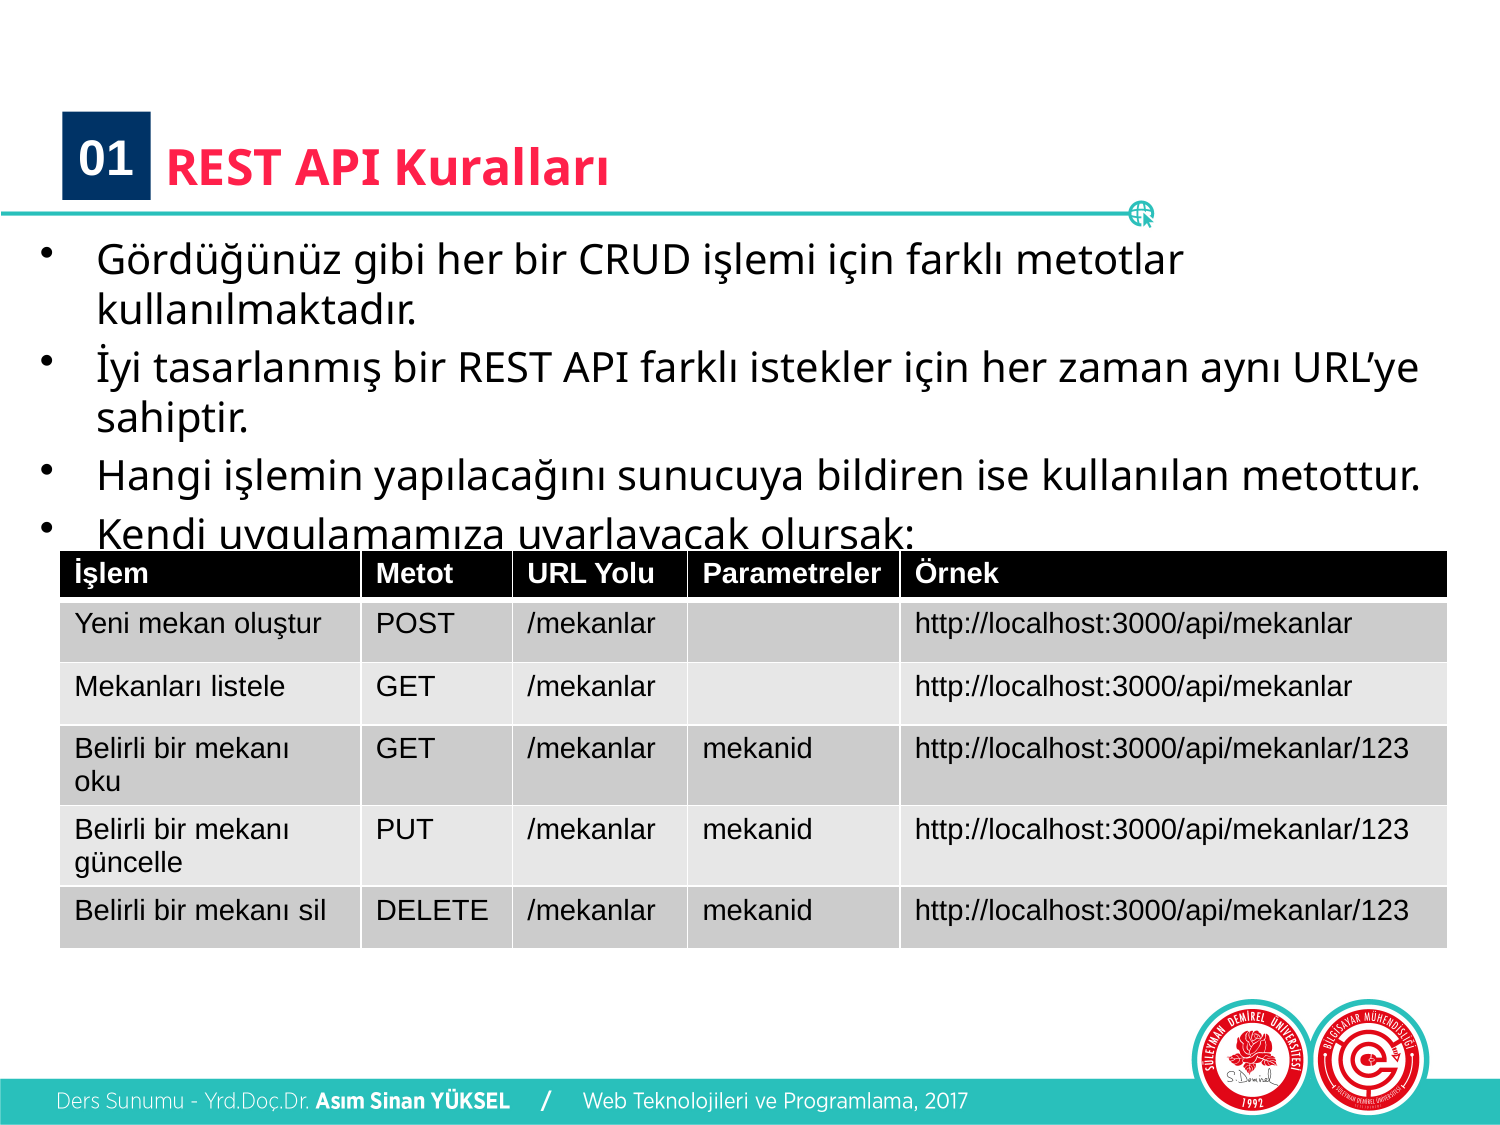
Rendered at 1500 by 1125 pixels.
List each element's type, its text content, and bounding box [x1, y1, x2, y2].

table_cell Belirli bir mekanı güncelle [60, 806, 360, 885]
table_cell http://localhost:3000/api/mekanlar/123 [901, 887, 1447, 948]
table_cell /mekanlar [513, 887, 687, 948]
table_cell [688, 663, 899, 724]
table_cell http://localhost:3000/api/mekanlar [901, 603, 1447, 662]
text_box 01 [62, 111, 151, 200]
table_cell POST [362, 603, 512, 662]
table_cell /mekanlar [513, 806, 687, 885]
table_cell mekanid [688, 887, 899, 948]
picture [0, 0, 1500, 1125]
table_cell http://localhost:3000/api/mekanlar/123 [901, 726, 1447, 805]
table_cell GET [362, 663, 512, 724]
table_header URL Yolu [513, 551, 687, 597]
table_cell /mekanlar [513, 726, 687, 805]
title REST API Kuralları [150, 126, 1338, 203]
table_cell Yeni mekan oluştur [60, 603, 360, 662]
list Gördüğünüz gibi her bir CRUD işlemi için farklı metotlar kullanılmaktadır. İyi tasarlanmış bir REST API farklı istekler için her zaman aynı URL’ye sahiptir. Hangi işlemin yapılacağını sunucuya bildiren ise kullanılan metottur. Kendi uygulamamıza uyarlayacak olursak: [24, 224, 1475, 1075]
table_cell Belirli bir mekanı sil [60, 887, 360, 948]
table_cell mekanid [688, 726, 899, 805]
table_header Metot [362, 551, 512, 597]
table_cell /mekanlar [513, 603, 687, 662]
table_header Örnek [901, 551, 1447, 597]
table_cell Mekanları listele [60, 663, 360, 724]
table_cell http://localhost:3000/api/mekanlar/123 [901, 806, 1447, 885]
table_cell Belirli bir mekanı oku [60, 726, 360, 805]
table_cell /mekanlar [513, 663, 687, 724]
table_cell [688, 603, 899, 662]
table_header İşlem [60, 551, 360, 597]
table_header Parametreler [688, 551, 899, 597]
table_cell DELETE [362, 887, 512, 948]
table_cell PUT [362, 806, 512, 885]
table_cell mekanid [688, 806, 899, 885]
table_cell GET [362, 726, 512, 805]
table_cell http://localhost:3000/api/mekanlar [901, 663, 1447, 724]
